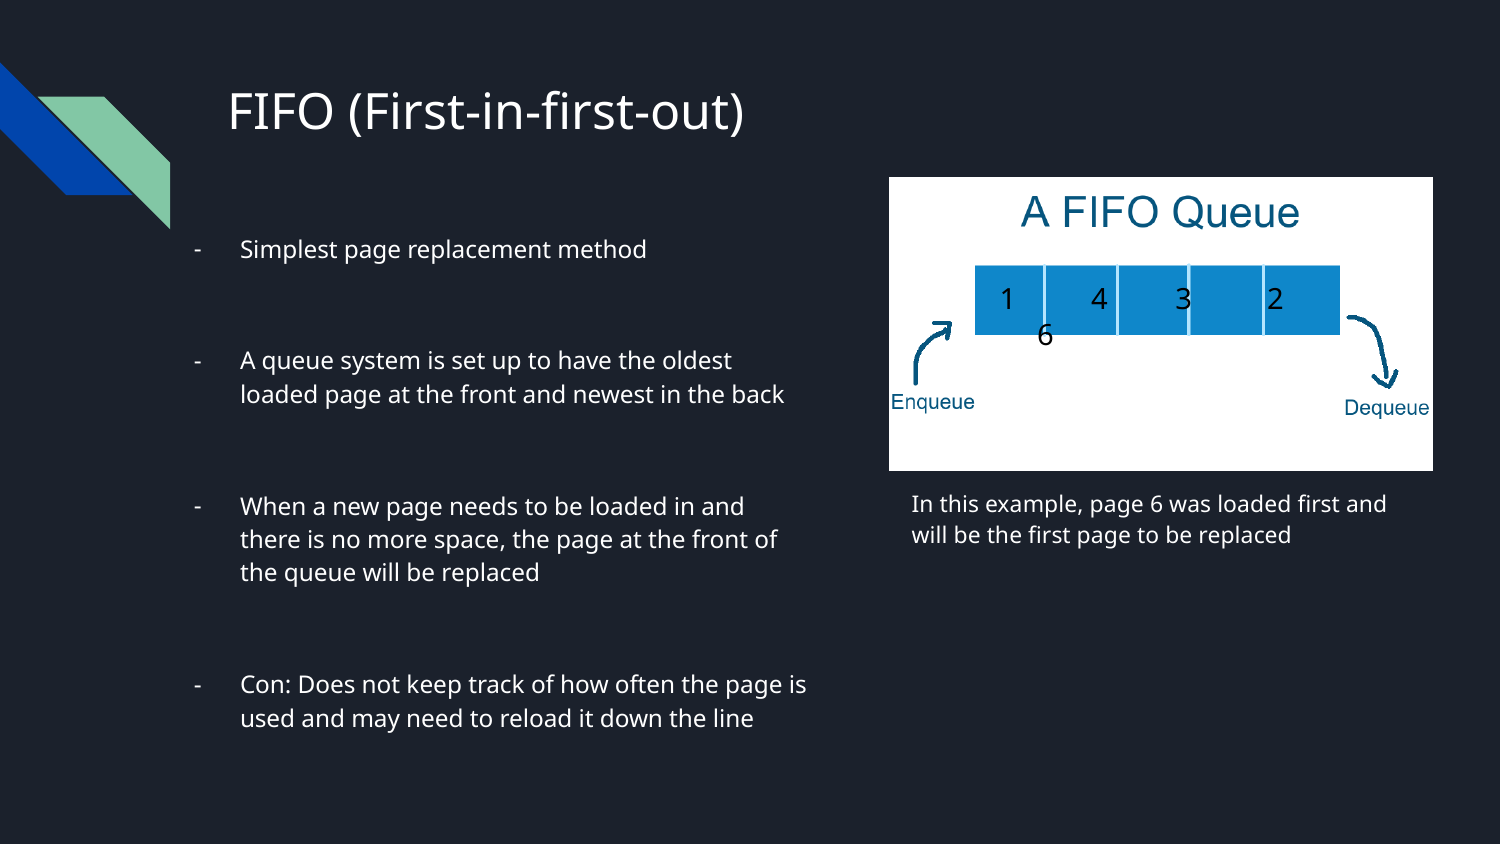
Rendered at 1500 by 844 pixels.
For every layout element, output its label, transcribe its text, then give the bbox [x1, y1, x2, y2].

picture [889, 177, 1433, 471]
title FIFO (First-in-first-out) [212, 64, 1368, 215]
list In this example, page 6 was loaded first and will be the first page to be replaced [896, 478, 1425, 572]
list Simplest page replacement method A queue system is set up to have the oldest loaded page at the front and newest in the back When a new page needs to be loaded in and there is no more space, the page at the front of the queue will be replaced Con: Does not keep track of how often the page is used and may need to reload it down the line [157, 214, 827, 754]
